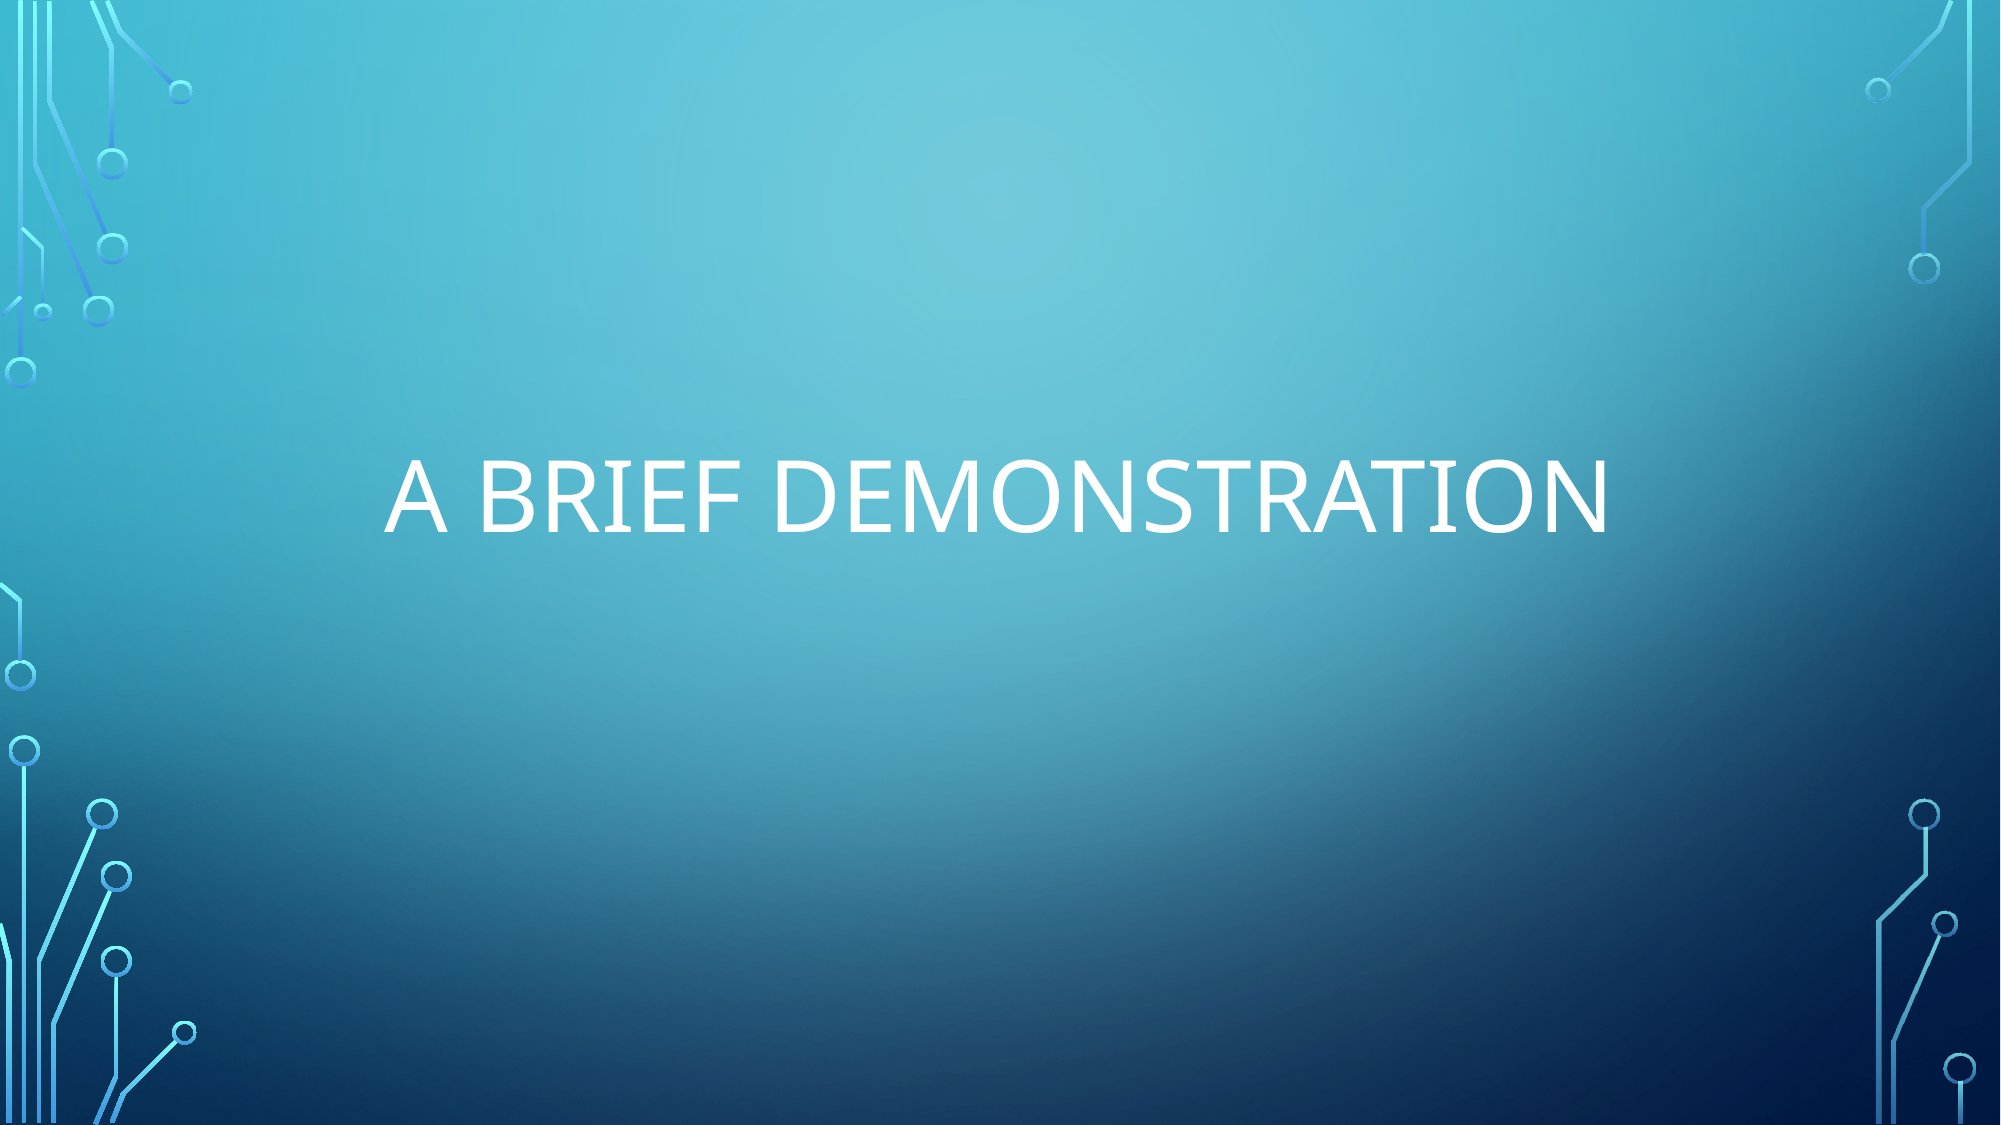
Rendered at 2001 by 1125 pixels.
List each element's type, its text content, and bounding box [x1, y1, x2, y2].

title A Brief demonstration [187, 432, 1813, 569]
